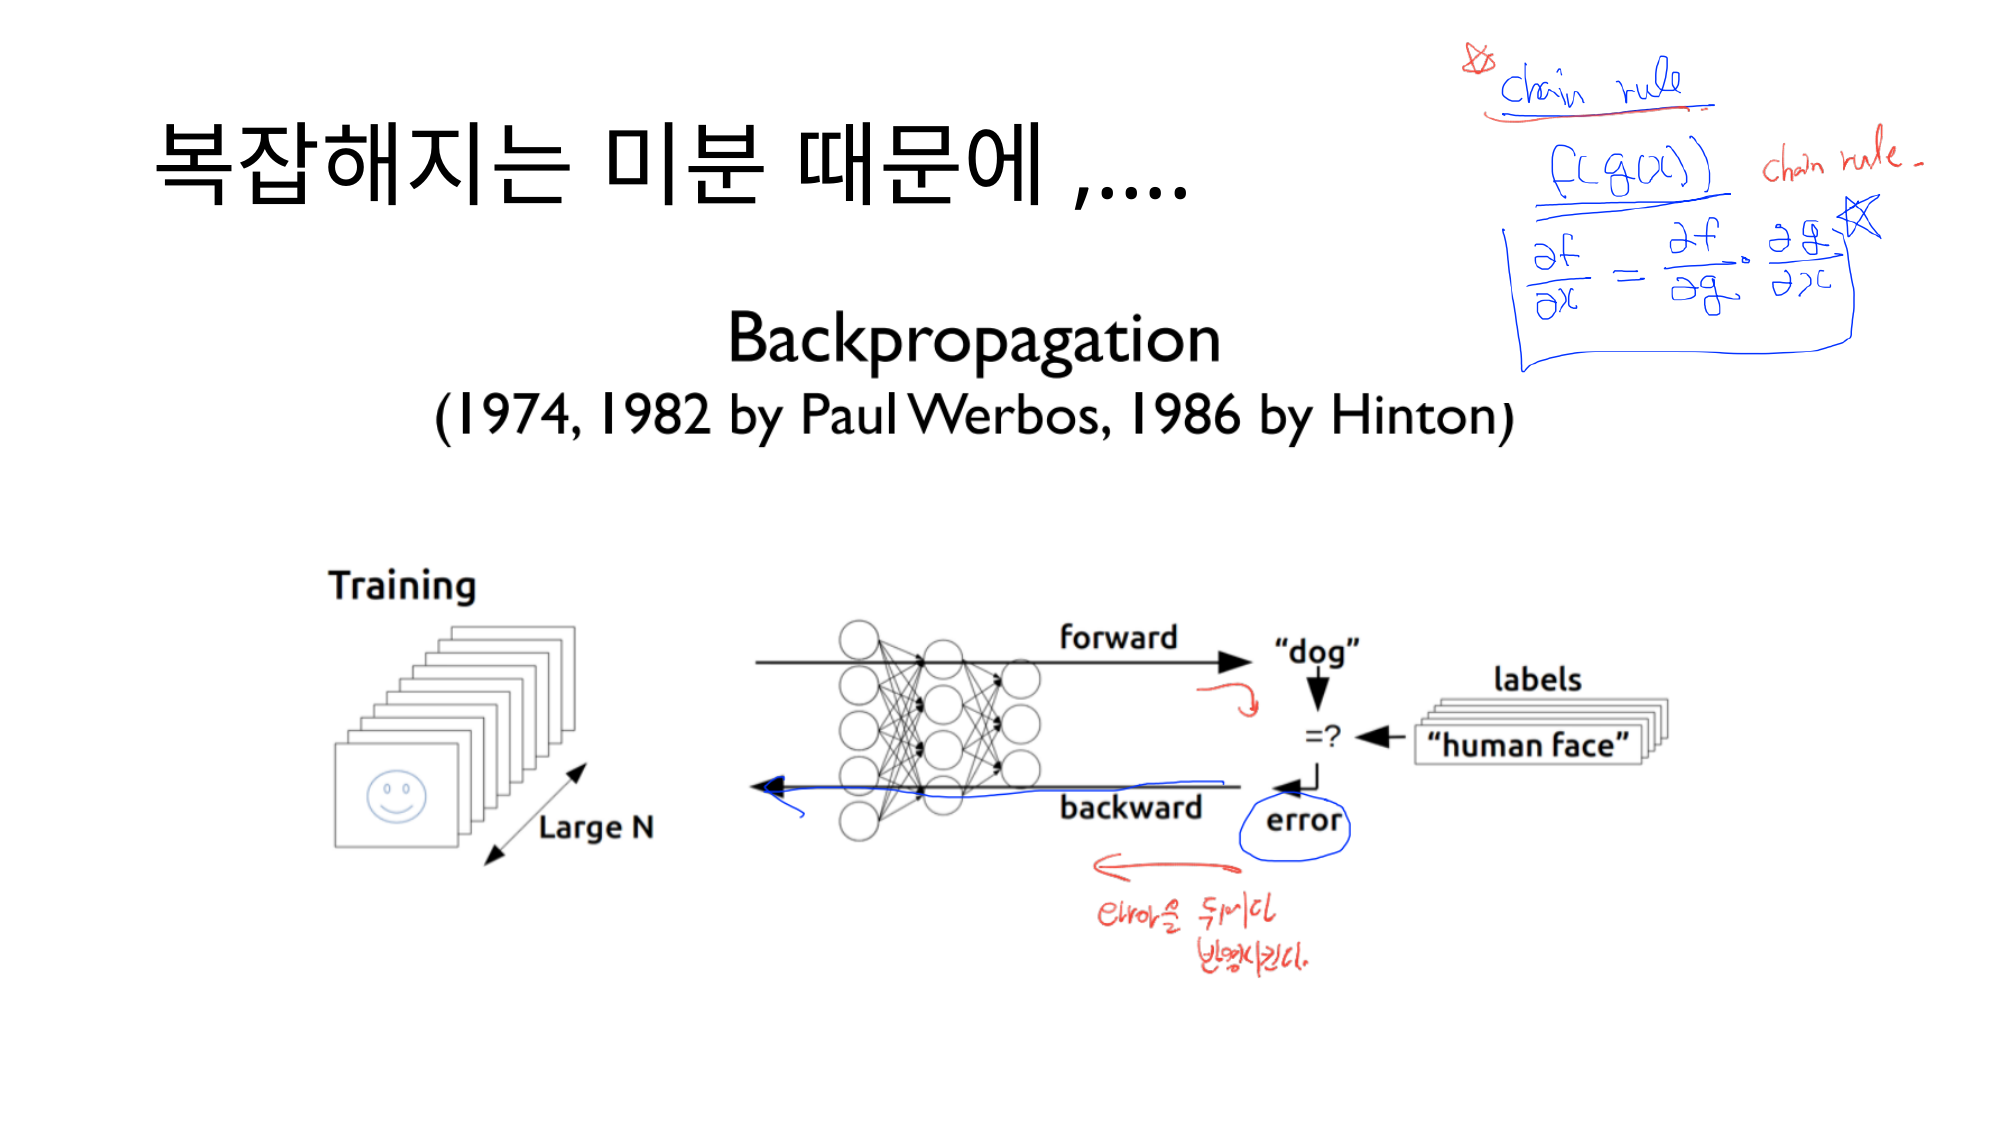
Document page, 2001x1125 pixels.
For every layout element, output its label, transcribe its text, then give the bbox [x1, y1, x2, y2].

picture [1389, 14, 1954, 403]
title 복잡해지는 미분 때문에,…. [137, 59, 1389, 278]
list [297, 299, 1703, 1014]
